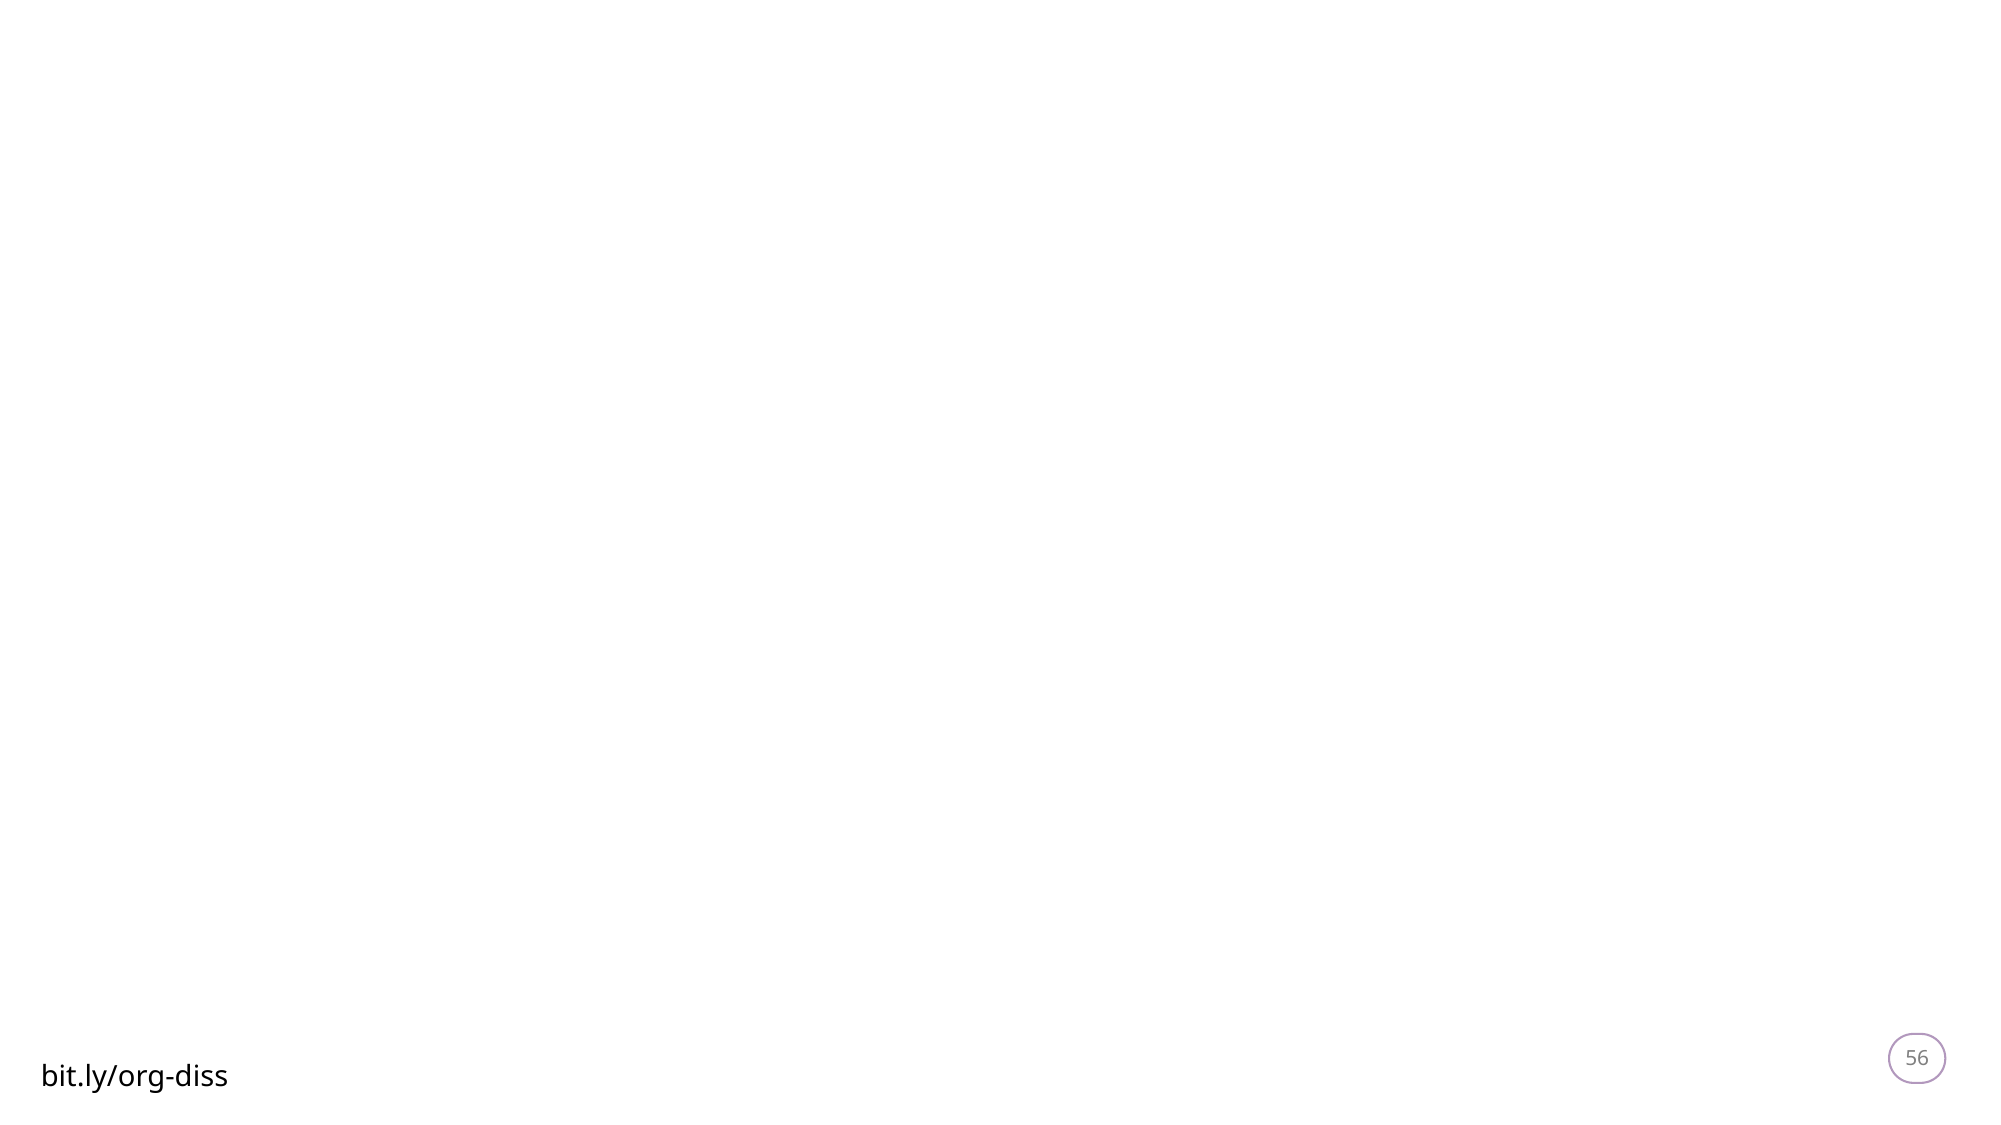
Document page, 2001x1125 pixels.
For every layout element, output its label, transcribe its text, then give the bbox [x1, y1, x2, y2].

slide_number 56 [1881, 1026, 1953, 1091]
